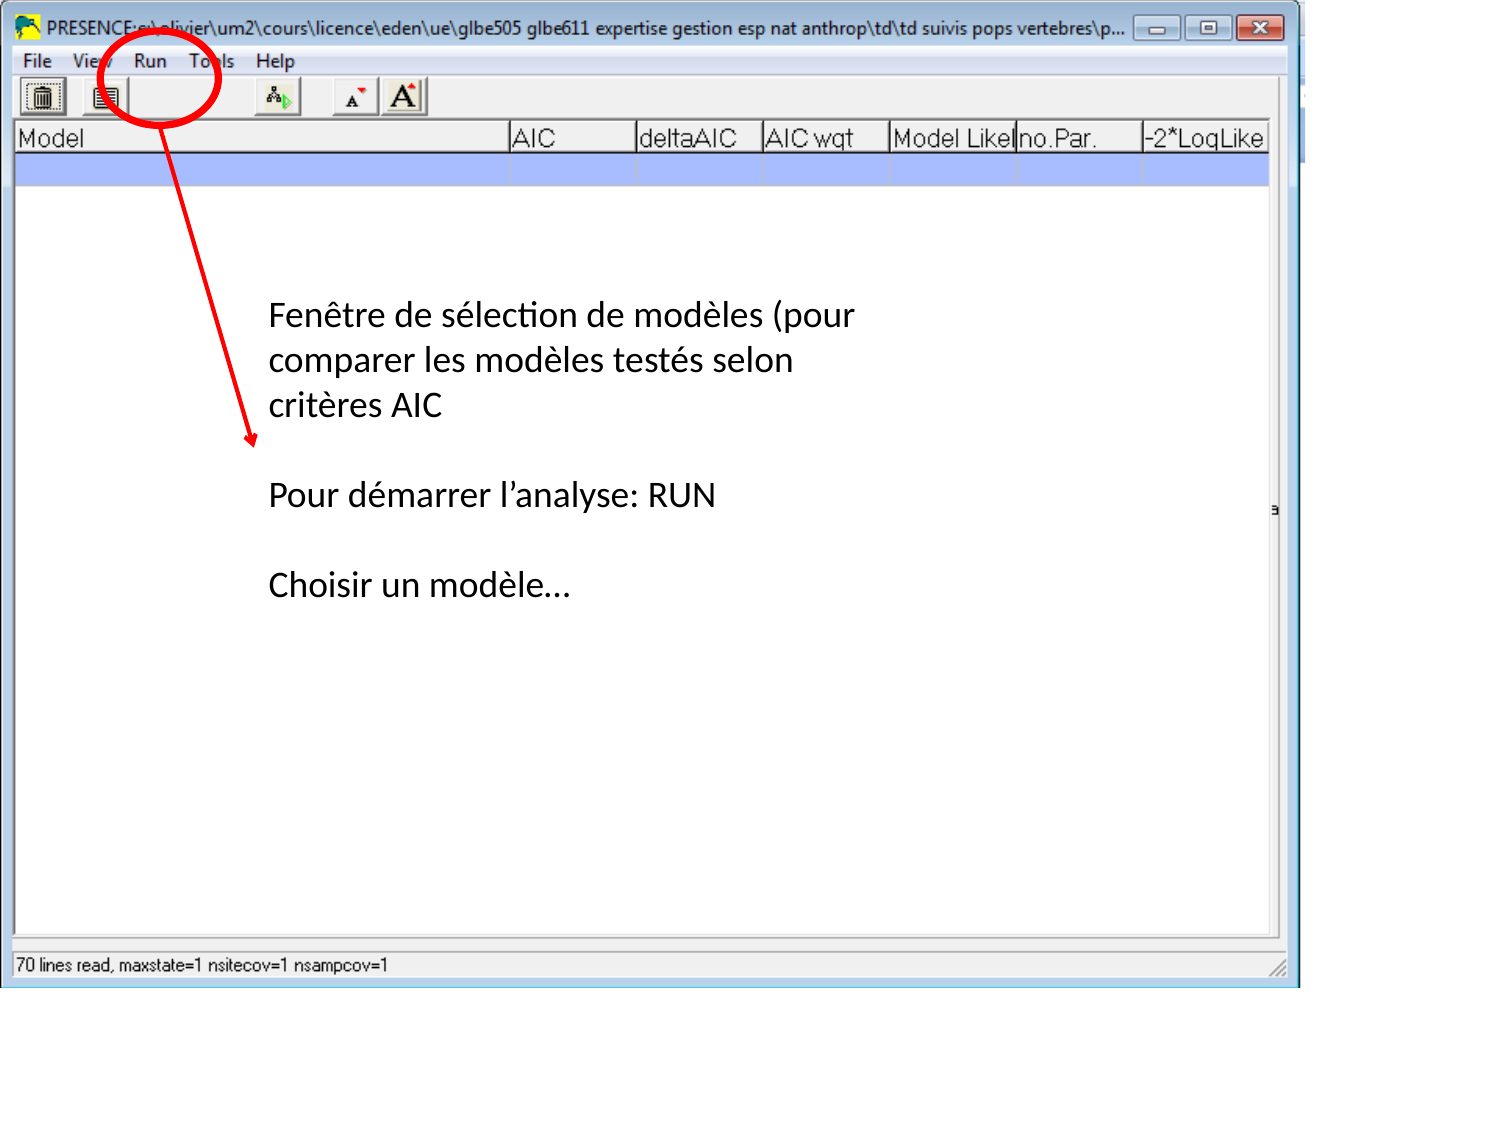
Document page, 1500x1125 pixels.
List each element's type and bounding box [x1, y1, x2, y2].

picture [0, 0, 1306, 988]
text_box [159, 125, 255, 450]
